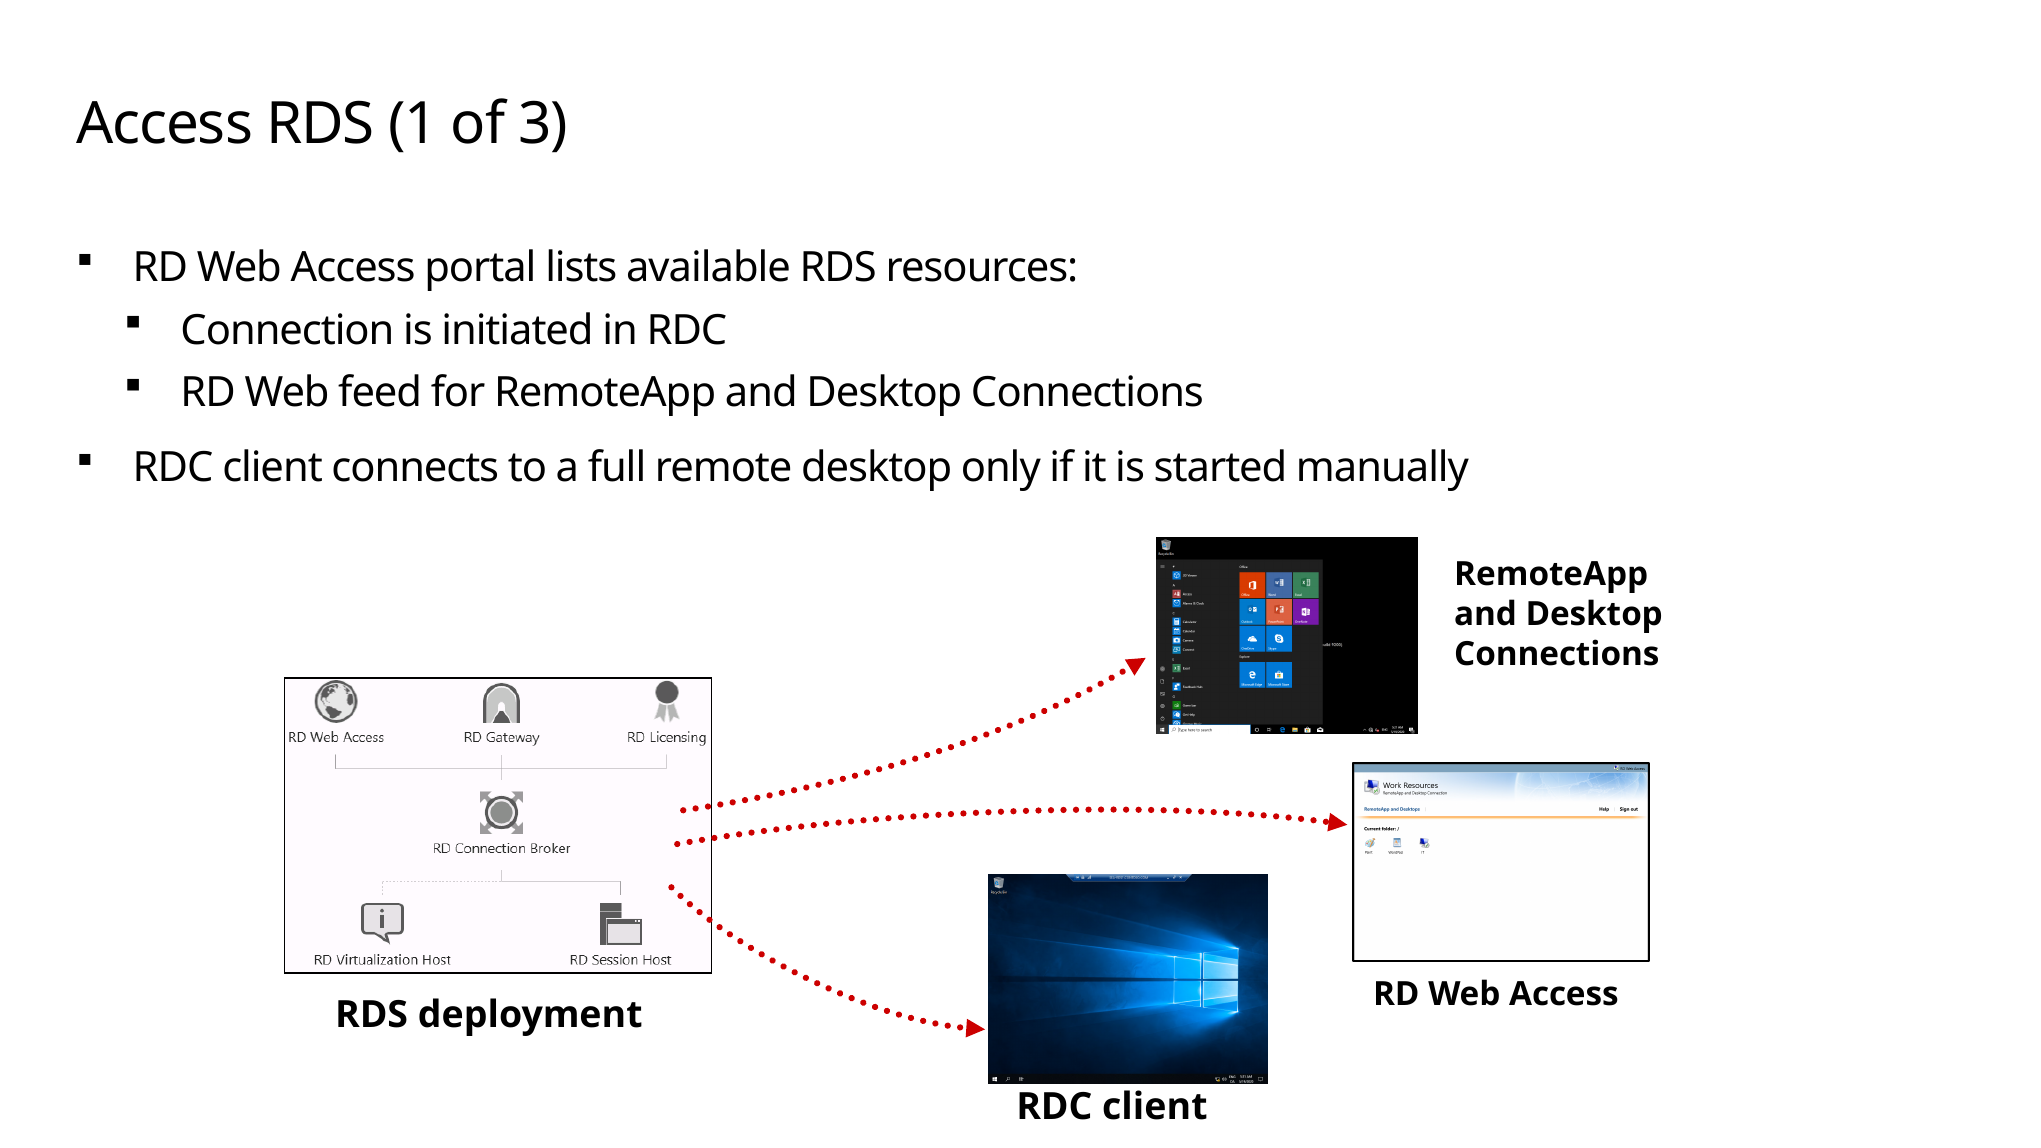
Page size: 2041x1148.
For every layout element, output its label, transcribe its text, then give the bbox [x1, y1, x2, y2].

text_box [285, 537, 1679, 1136]
list RD Web Access portal lists available RDS resources: Connection is initiated in RDC RD Web feed for RemoteApp and Desktop Connections RDC client connects to a full remote desktop only if it is started manually [76, 240, 1968, 1074]
title Access RDS (1 of 3) [76, 93, 1968, 161]
